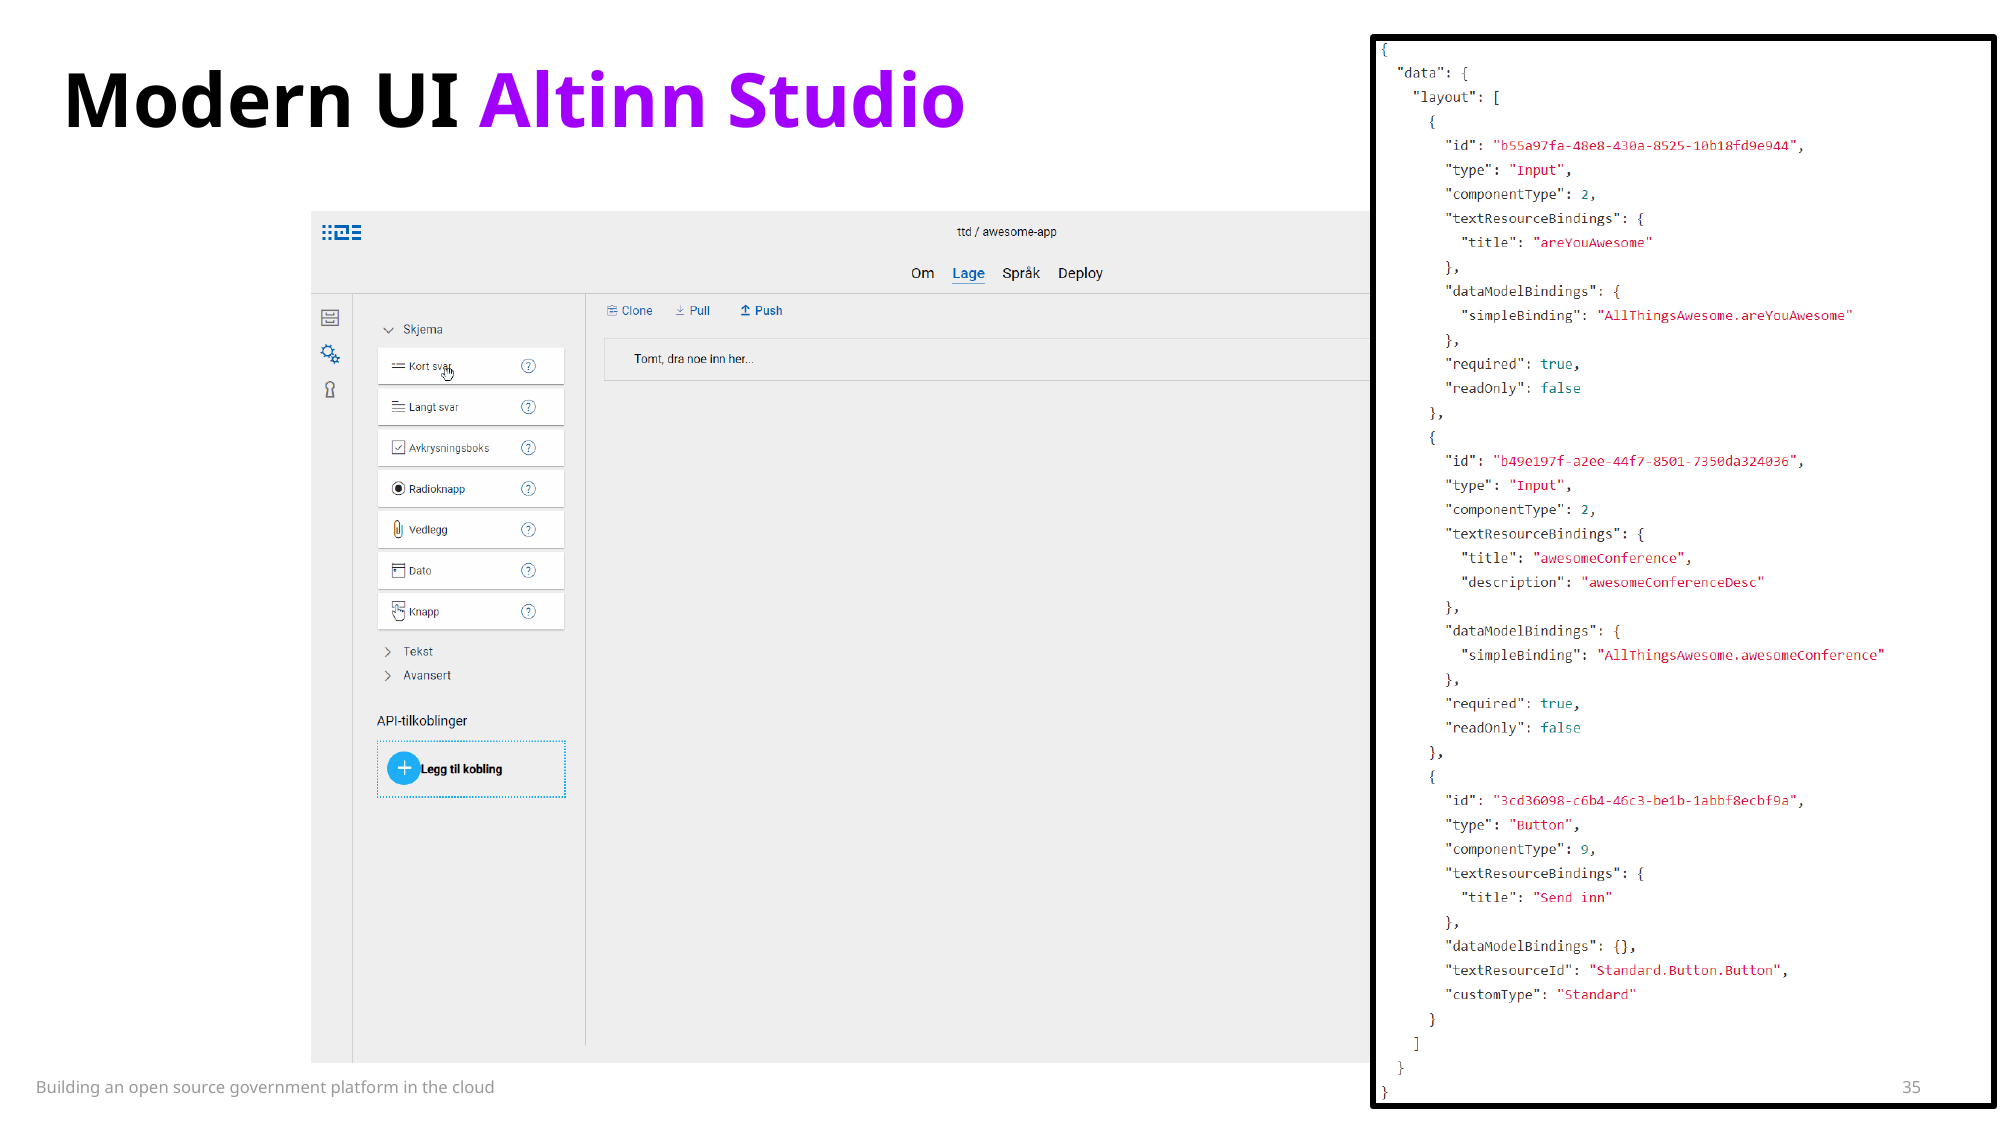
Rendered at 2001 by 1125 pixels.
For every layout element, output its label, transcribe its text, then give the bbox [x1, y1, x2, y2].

picture [311, 40, 1992, 1104]
text_box Building an open source government platform in the cloud [21, 1069, 525, 1104]
title Modern UI Altinn Studio [62, 62, 1370, 224]
